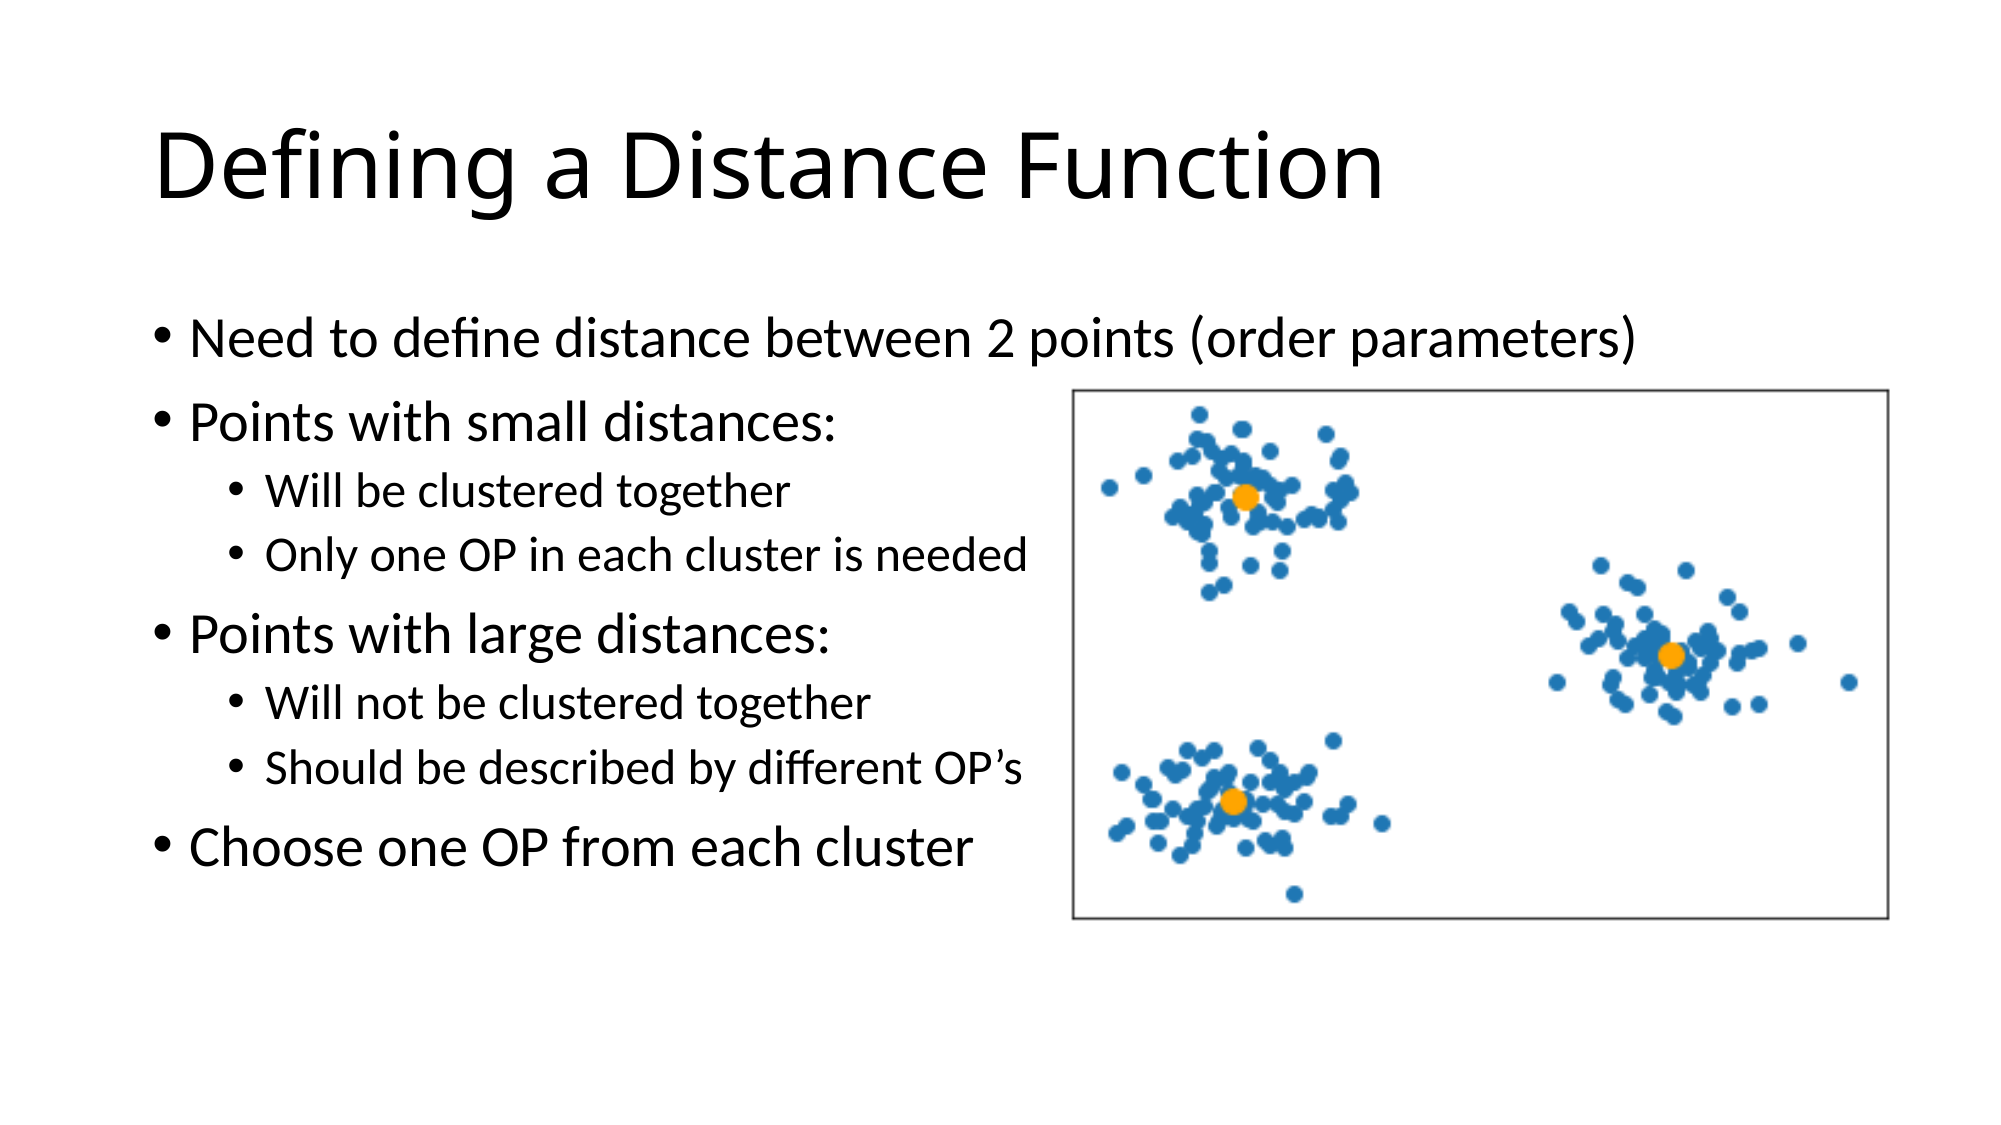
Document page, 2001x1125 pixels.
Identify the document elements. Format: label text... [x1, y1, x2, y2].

list Need to define distance between 2 points (order parameters) Points with small distances: Will be clustered together Only one OP in each cluster is needed Points with large distances: Will not be clustered together Should be described by different OP’s Choose one OP from each cluster [137, 299, 1863, 1014]
picture [1063, 373, 1907, 940]
title Defining a Distance Function [137, 59, 1863, 278]
